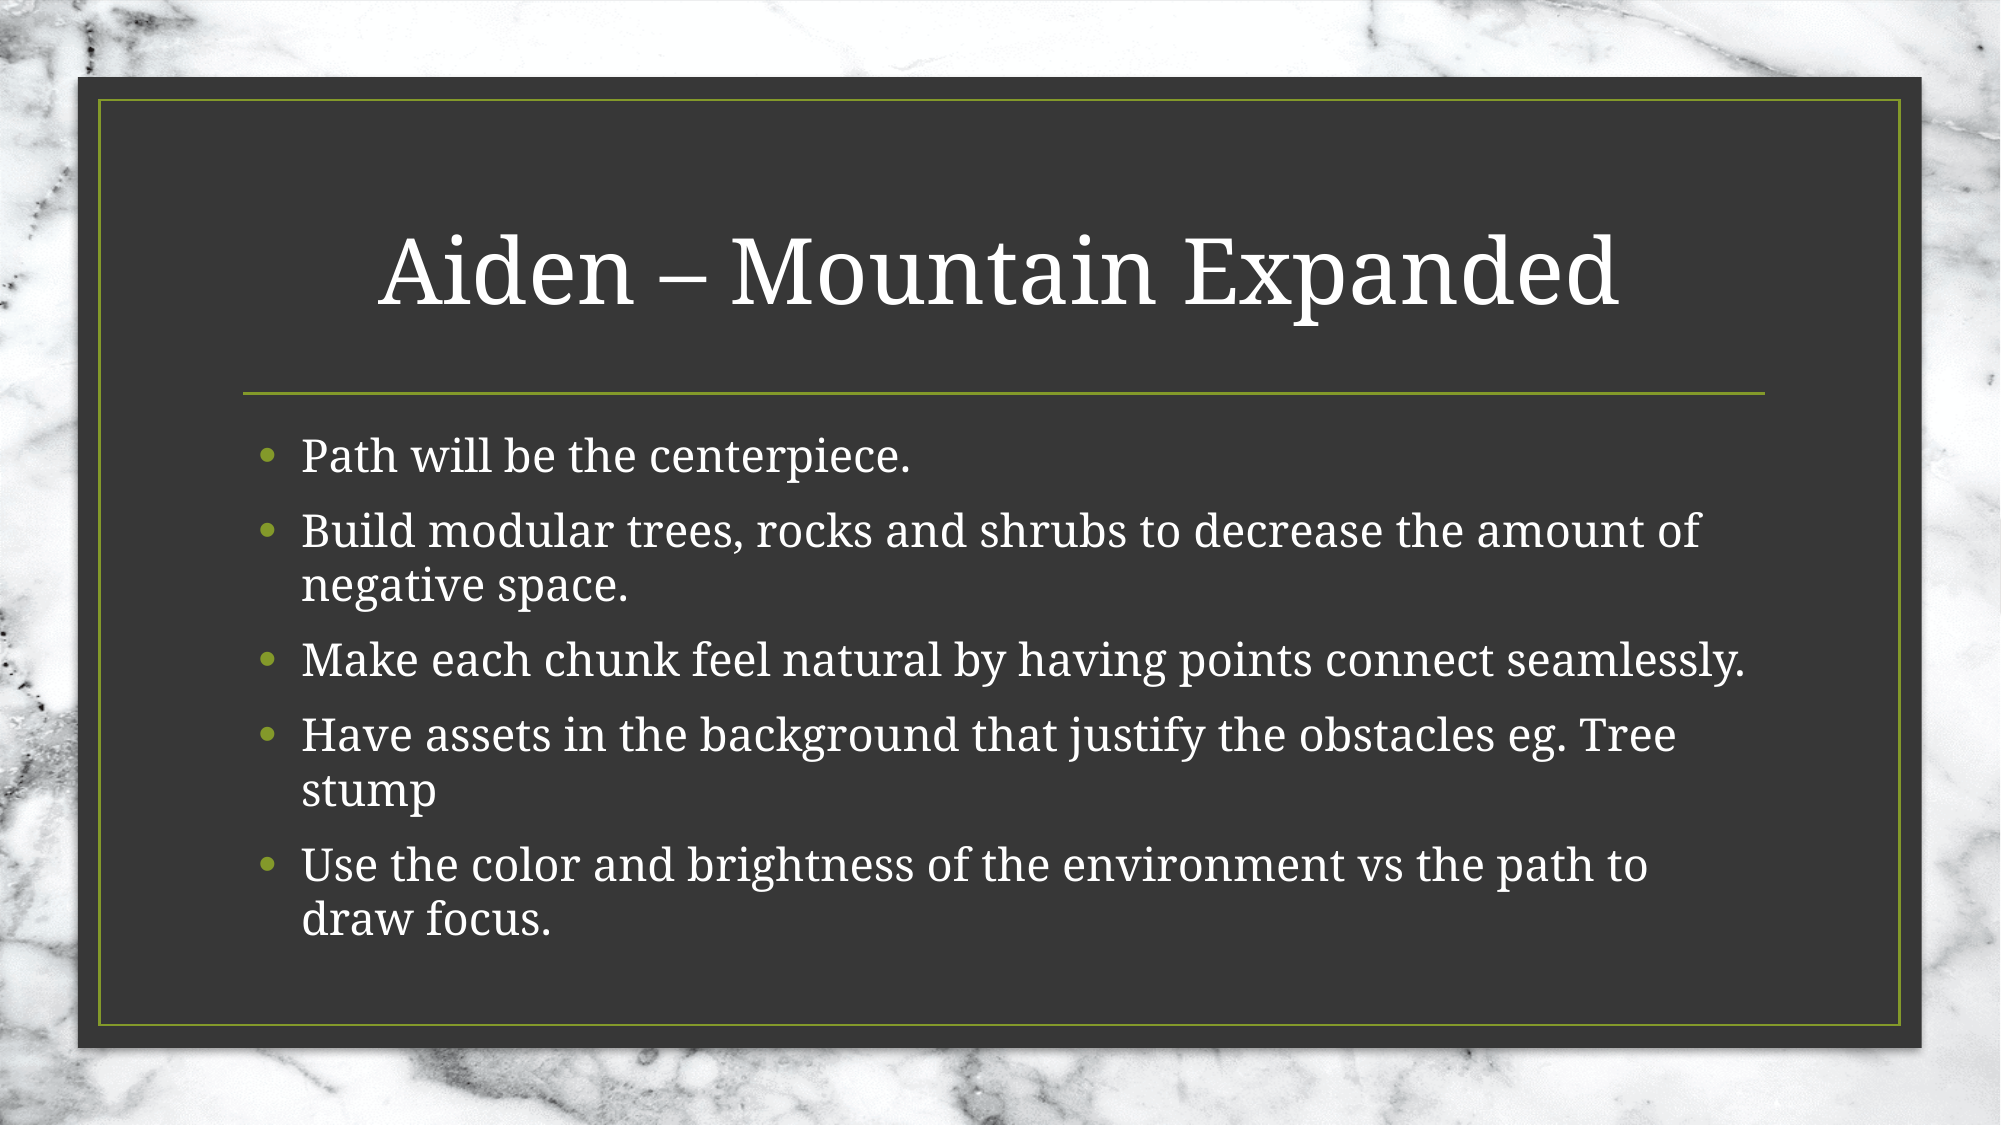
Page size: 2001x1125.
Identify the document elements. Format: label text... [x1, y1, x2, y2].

text_box [99, 99, 1900, 1026]
text_box [77, 76, 1923, 1049]
title Aiden – Mountain Expanded [212, 161, 1788, 375]
list Path will be the centerpiece. Build modular trees, rocks and shrubs to decrease the amount of negative space. Make each chunk feel natural by having points connect seamlessly. Have assets in the background that justify the obstacles eg. Tree stump Use the color and brightness of the environment vs the path to draw focus. [243, 419, 1788, 964]
text_box [0, 0, 2000, 1125]
